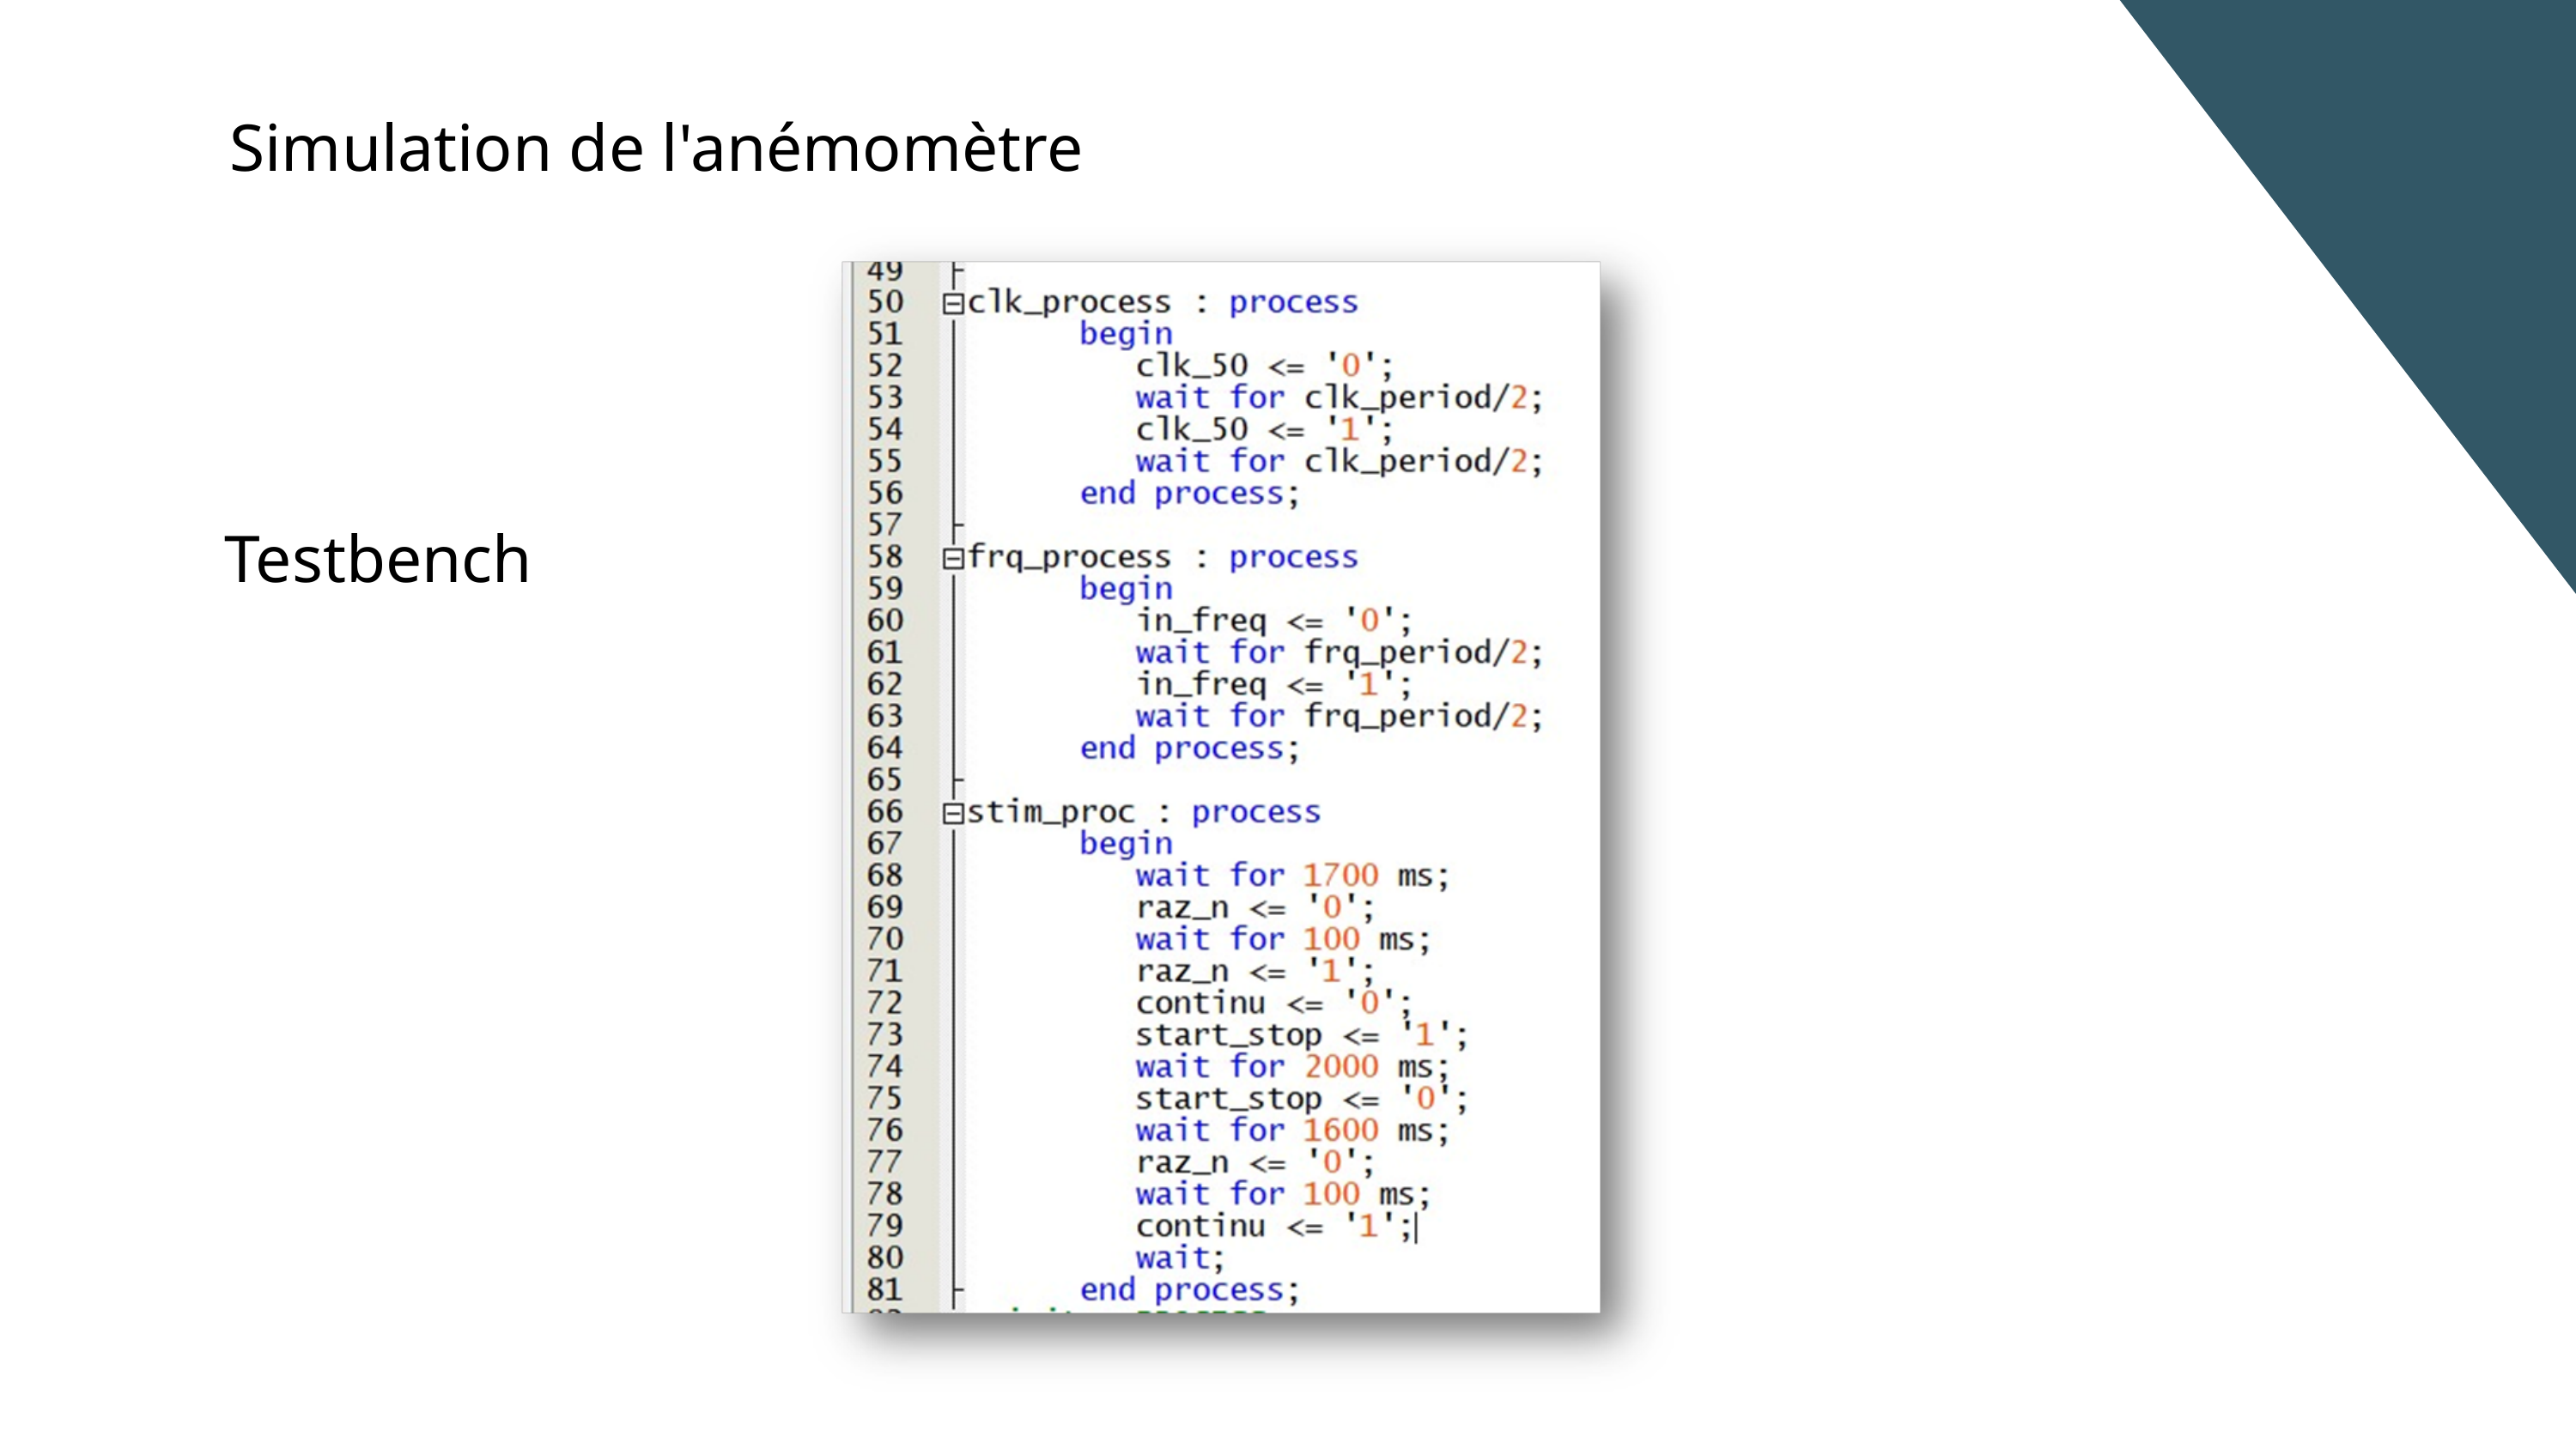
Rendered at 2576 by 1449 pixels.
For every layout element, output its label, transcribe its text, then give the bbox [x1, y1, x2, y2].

text_box Testbench [211, 511, 546, 596]
text_box Simulation de l'anémomètre [219, 100, 1094, 185]
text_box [2119, 0, 2576, 595]
picture [799, 218, 1689, 1401]
